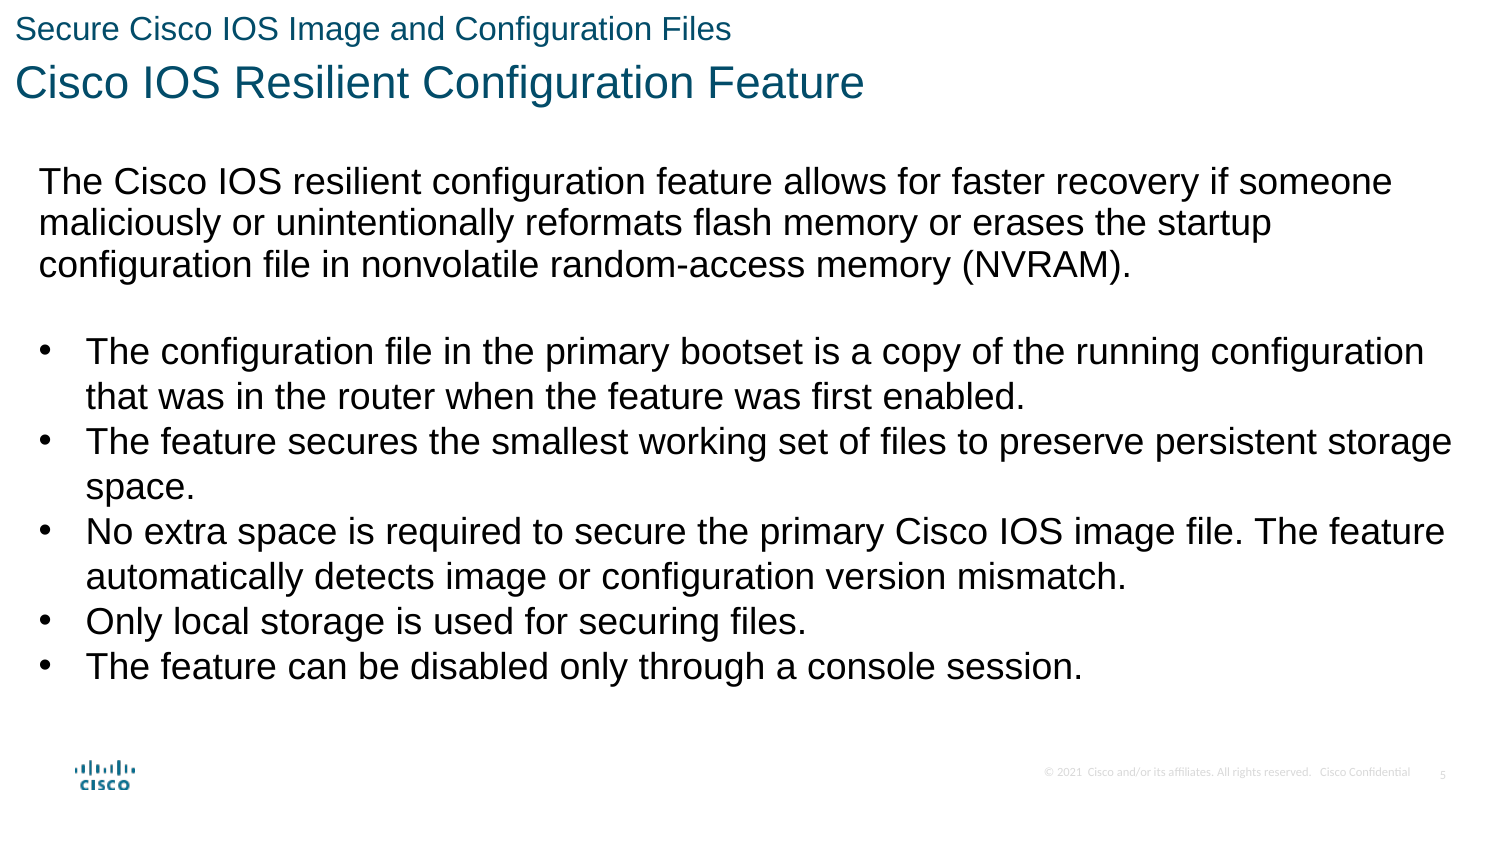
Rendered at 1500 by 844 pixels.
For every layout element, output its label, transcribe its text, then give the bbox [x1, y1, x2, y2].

text_box The Cisco IOS resilient configuration feature allows for faster recovery if someone maliciously or unintentionally reformats flash memory or erases the startup configuration file in nonvolatile random-access memory (NVRAM). The configuration file in the primary bootset is a copy of the running configuration that was in the router when the feature was first enabled. The feature secures the smallest working set of files to preserve persistent storage space. No extra space is required to secure the primary Cisco IOS image file. The feature automatically detects image or configuration version mismatch. Only local storage is used for securing files. The feature can be disabled only through a console session. [23, 152, 1476, 774]
list Secure Cisco IOS Image and Configuration Files [0, 0, 1500, 45]
picture [75, 774, 135, 790]
slide_number <number> [1425, 759, 1500, 797]
list Cisco IOS Resilient Configuration Feature [0, 45, 1500, 195]
